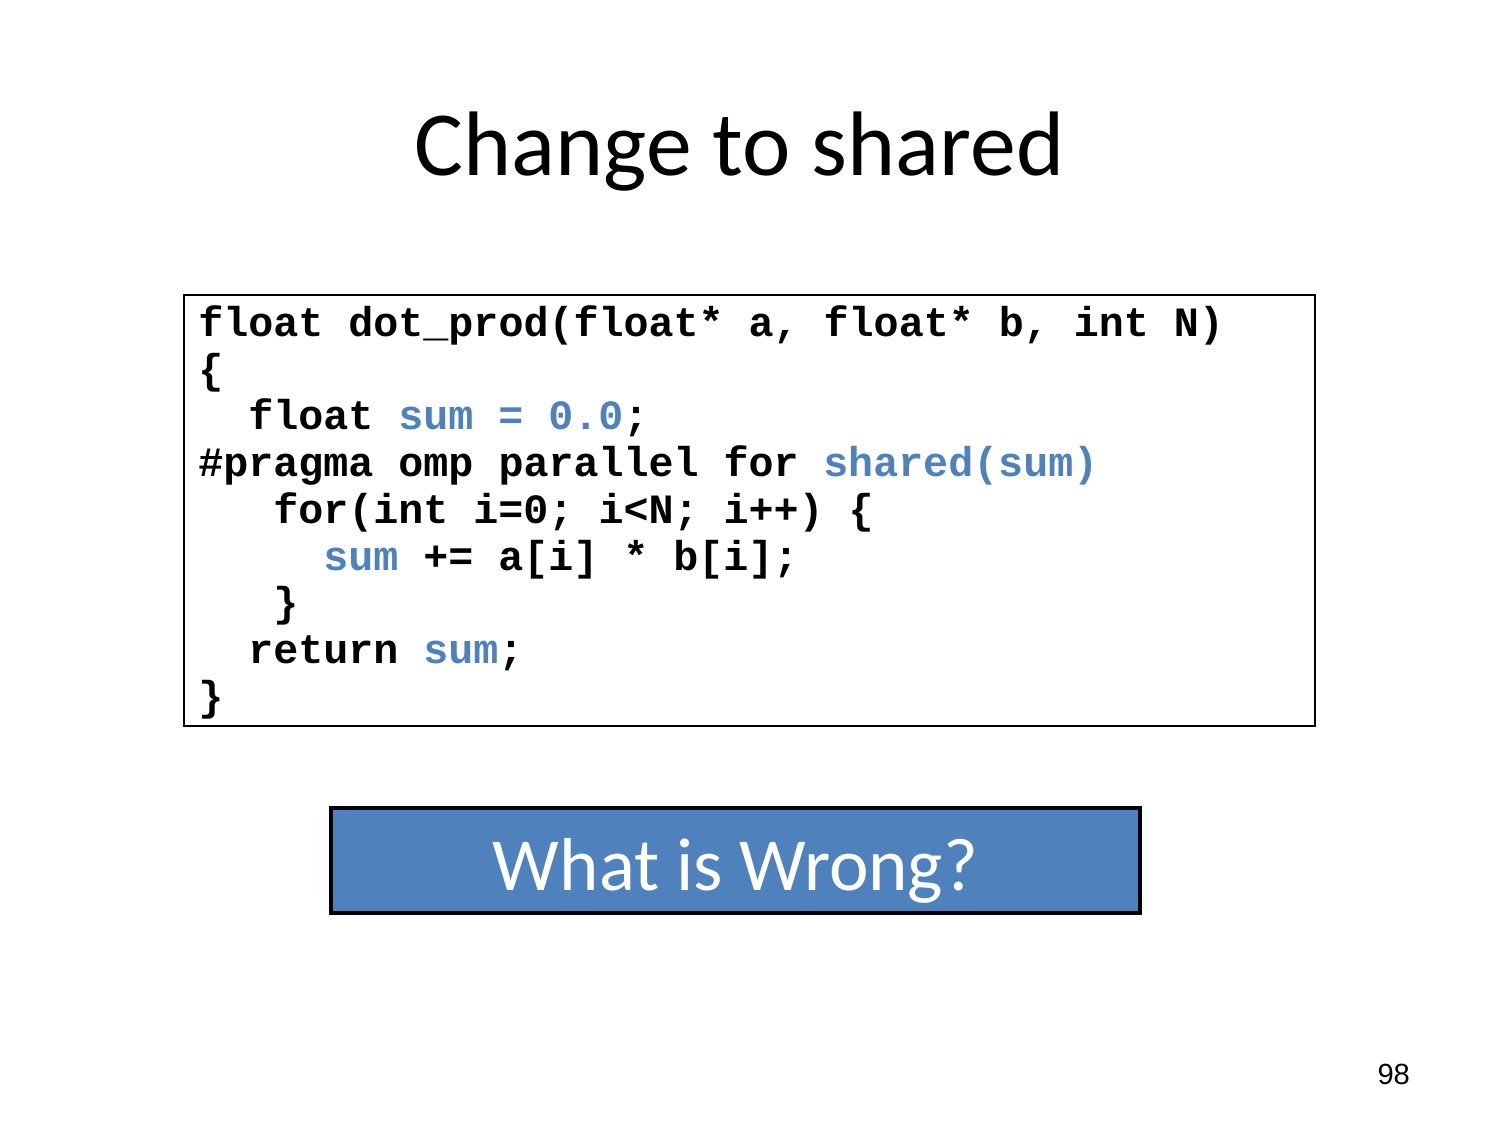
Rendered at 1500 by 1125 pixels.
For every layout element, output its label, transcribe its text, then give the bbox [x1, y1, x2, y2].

text_box float dot_prod(float* a, float* b, int N) { float sum = 0.0; #pragma omp parallel for shared(sum) for(int i=0; i<N; i++) { sum += a[i] * b[i]; } return sum; } [183, 295, 1315, 726]
slide_number 98 [1074, 1042, 1425, 1103]
title Change to shared [75, 45, 1425, 233]
text_box What is Wrong? [331, 807, 1141, 913]
